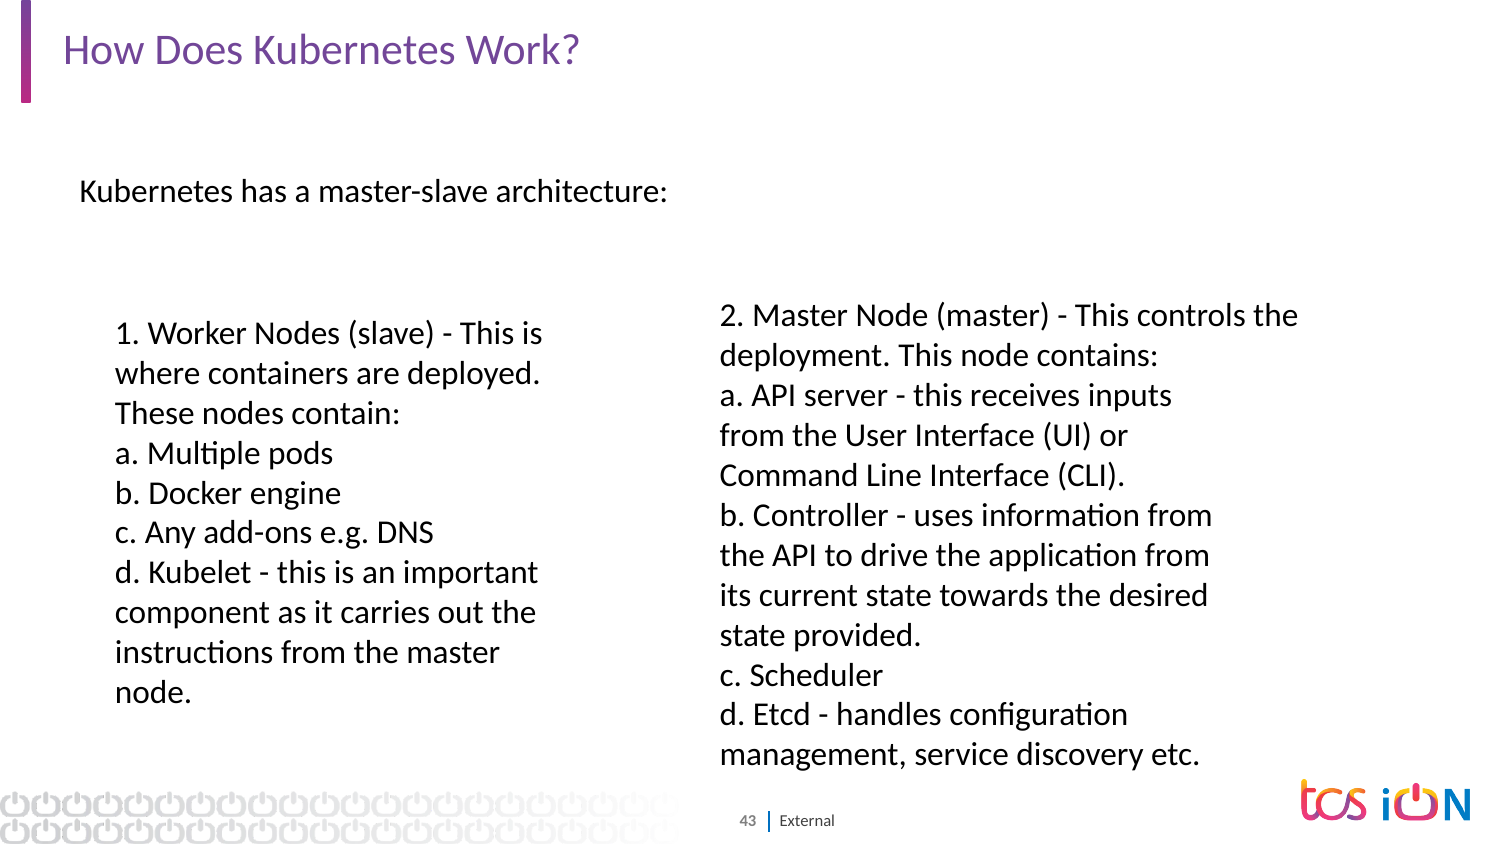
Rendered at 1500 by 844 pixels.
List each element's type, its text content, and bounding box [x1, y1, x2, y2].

picture [0, 791, 803, 844]
title How Does Kubernetes Work? [51, 7, 1455, 87]
text_box Kubernetes has a master-slave architecture: [64, 161, 815, 217]
picture [1295, 778, 1473, 827]
text_box 2. Master Node (master) - This controls the deployment. This node contains: a. API server - this receives inputs from the User Interface (UI) or Command Line Interface (CLI). b. Controller - uses information from the API to drive the application from its current state towards the desired state provided. c. Scheduler d. Etcd - handles configuration management, service discovery etc. [704, 286, 1455, 780]
text_box 1. Worker Nodes (slave) - This is where containers are deployed. These nodes contain: a. Multiple pods b. Docker engine c. Any add-ons e.g. DNS d. Kubelet - this is an important component as it carries out the instructions from the master node. [100, 303, 561, 758]
